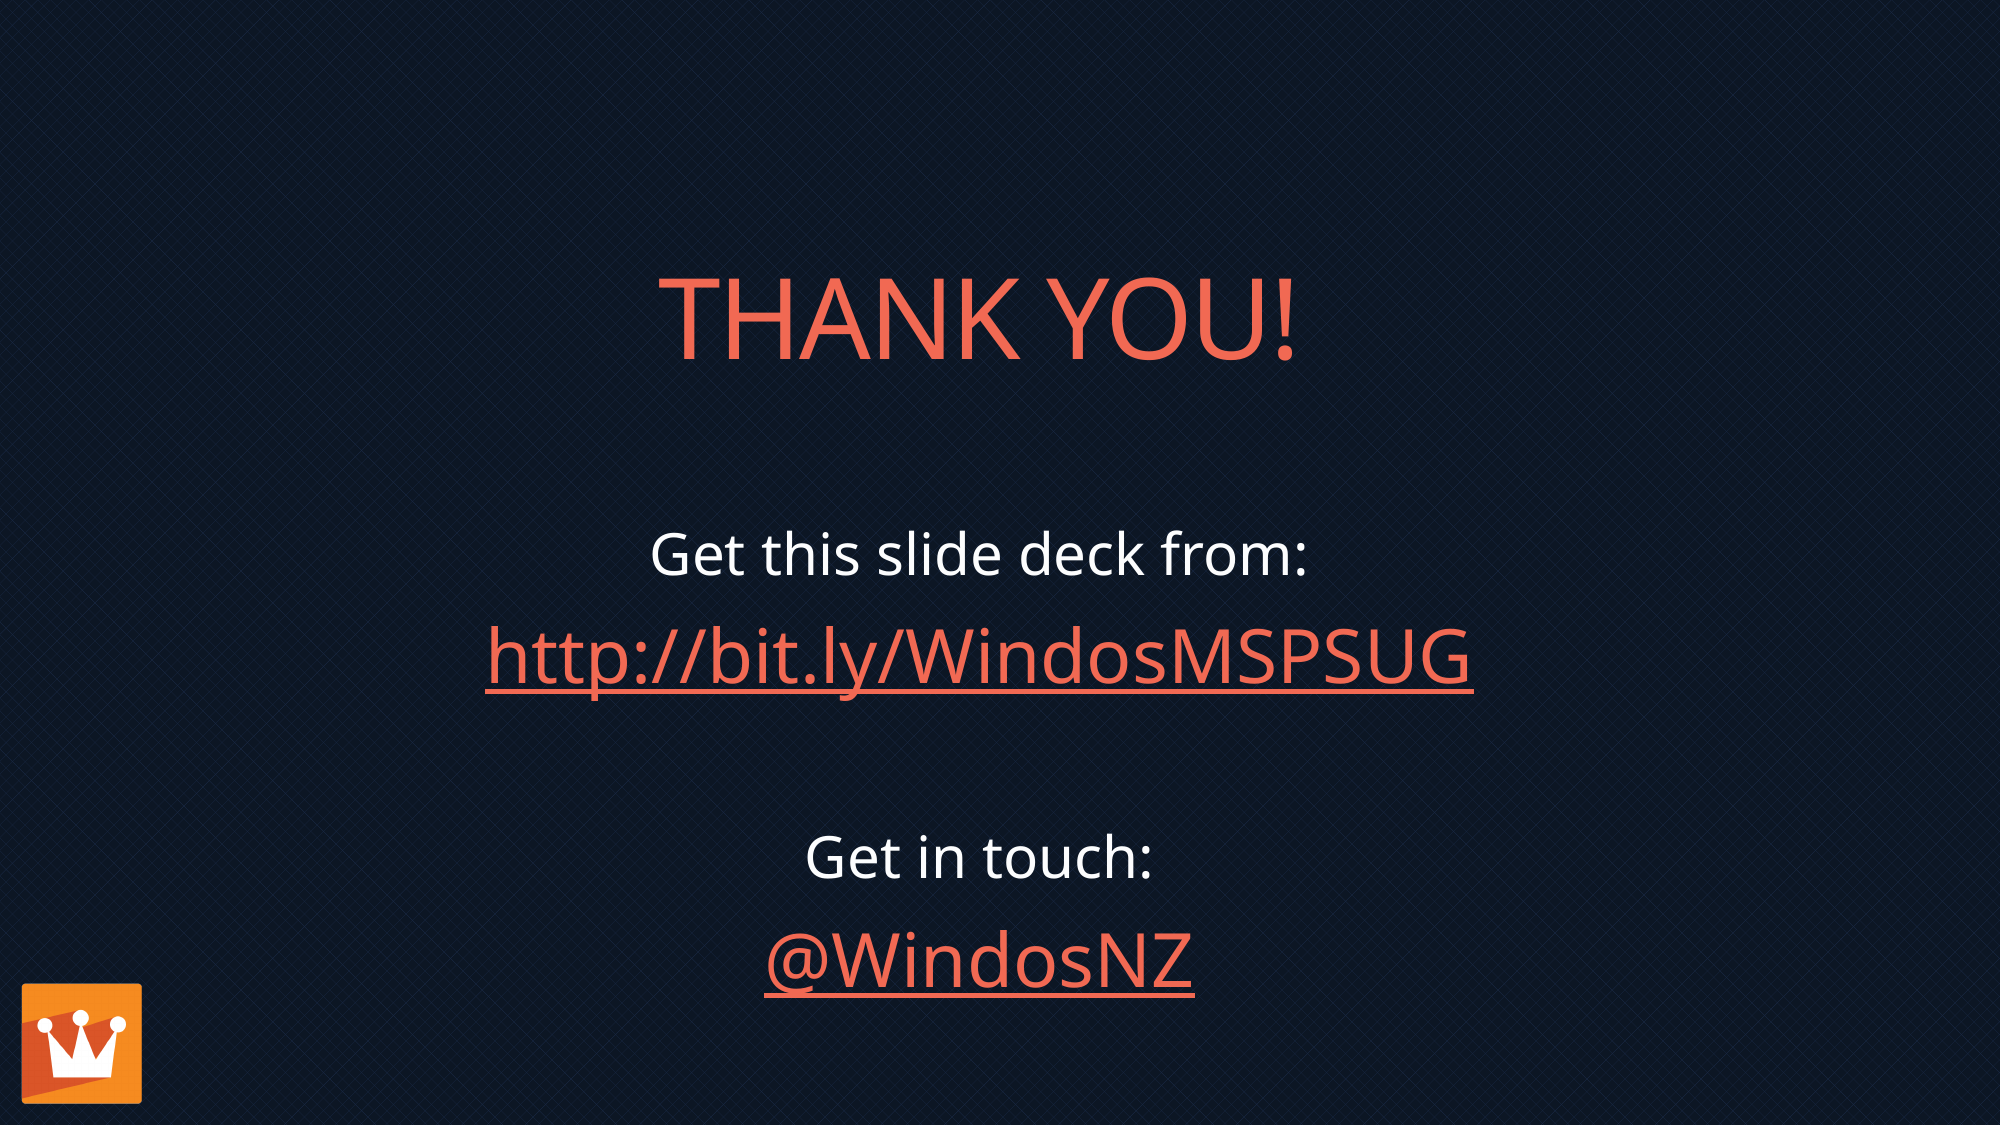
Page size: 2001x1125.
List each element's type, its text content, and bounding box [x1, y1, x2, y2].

subtitle Get this slide deck from: http://bit.ly/WindosMSPSUG Get in touch: @WindosNZ [65, 519, 1894, 1016]
picture [15, 977, 148, 1110]
title THANK YOU! [65, 252, 1894, 389]
